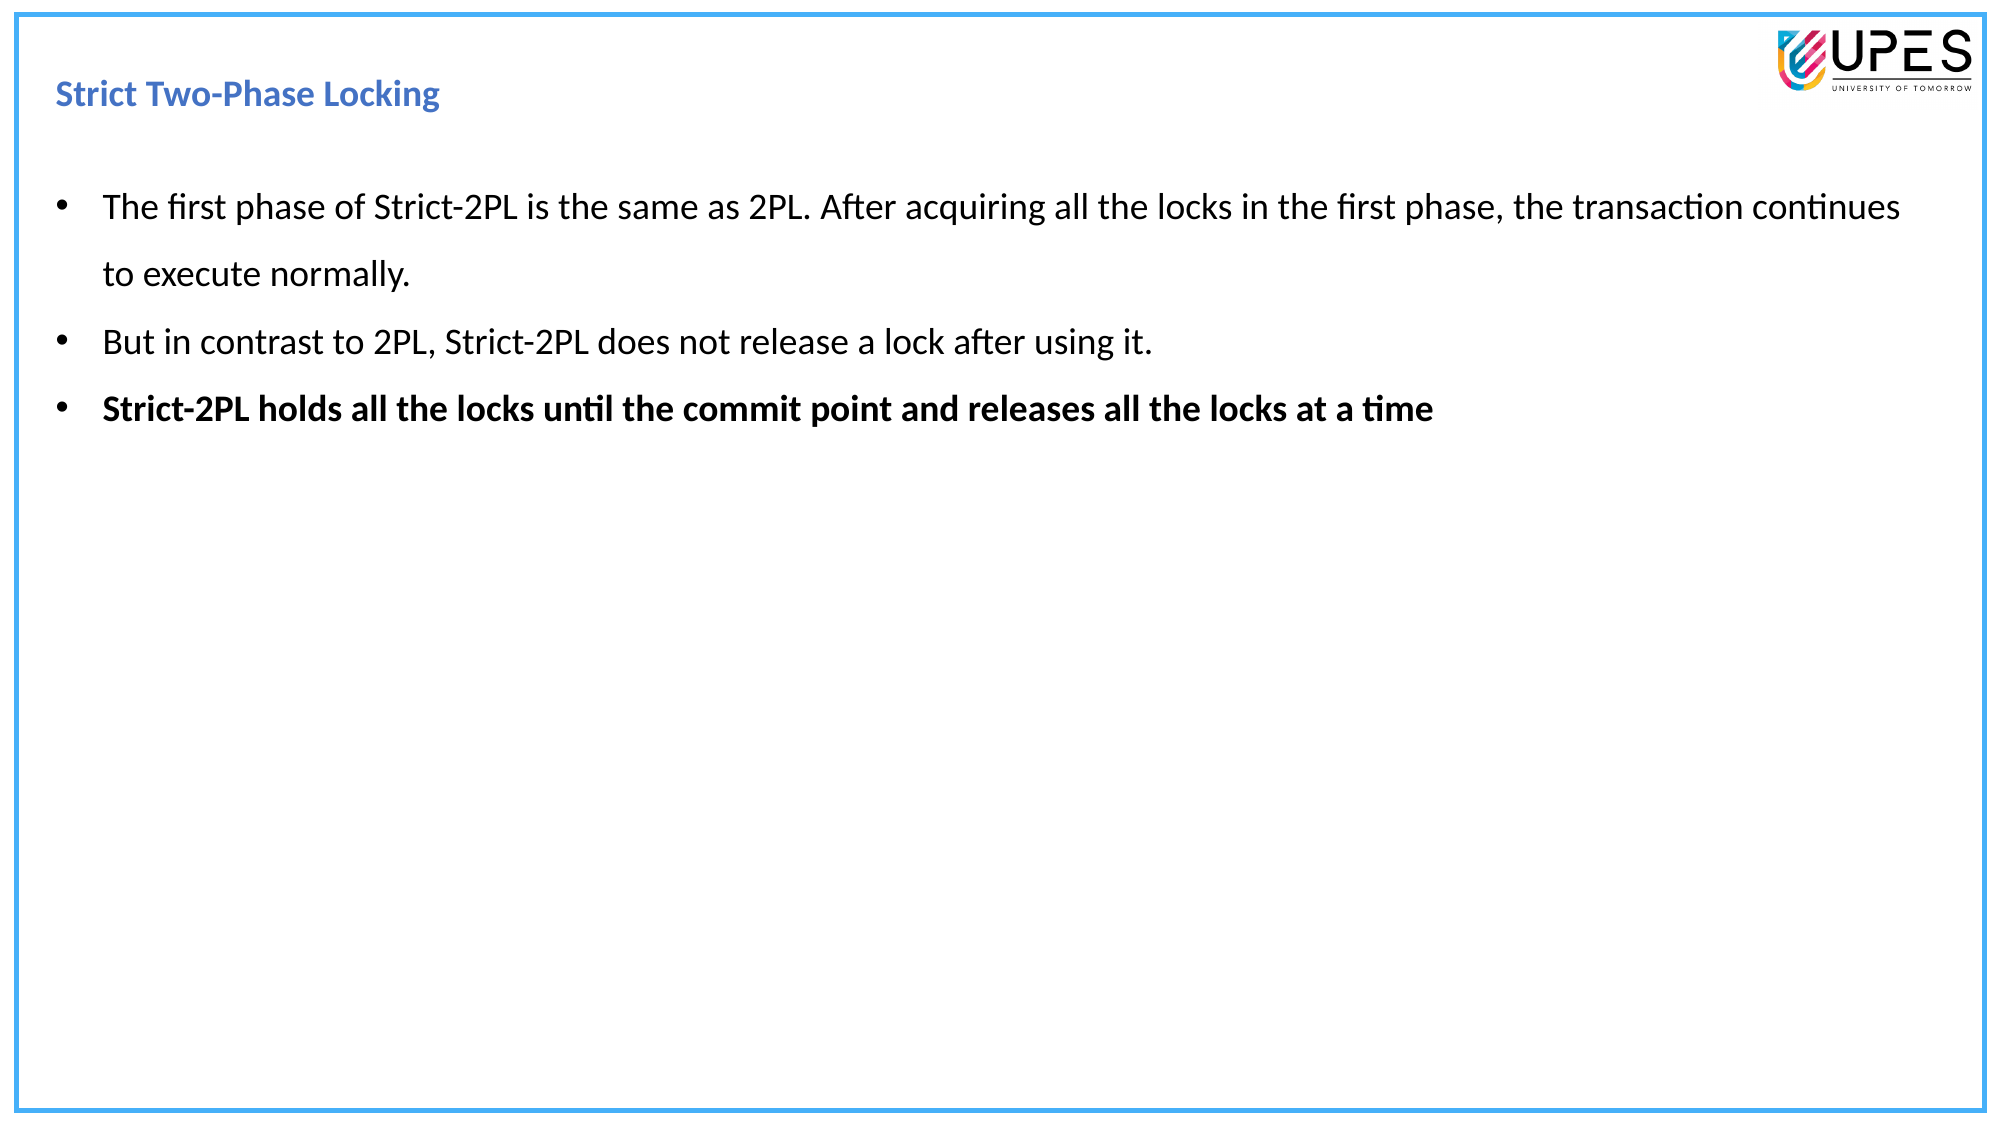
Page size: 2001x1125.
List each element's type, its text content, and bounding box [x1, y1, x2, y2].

text_box Strict Two-Phase Locking The first phase of Strict-2PL is the same as 2PL. After acquiring all the locks in the first phase, the transaction continues to execute normally. But in contrast to 2PL, Strict-2PL does not release a lock after using it. Strict-2PL holds all the locks until the commit point and releases all the locks at a time [40, 61, 1930, 437]
picture [1758, 20, 1978, 110]
